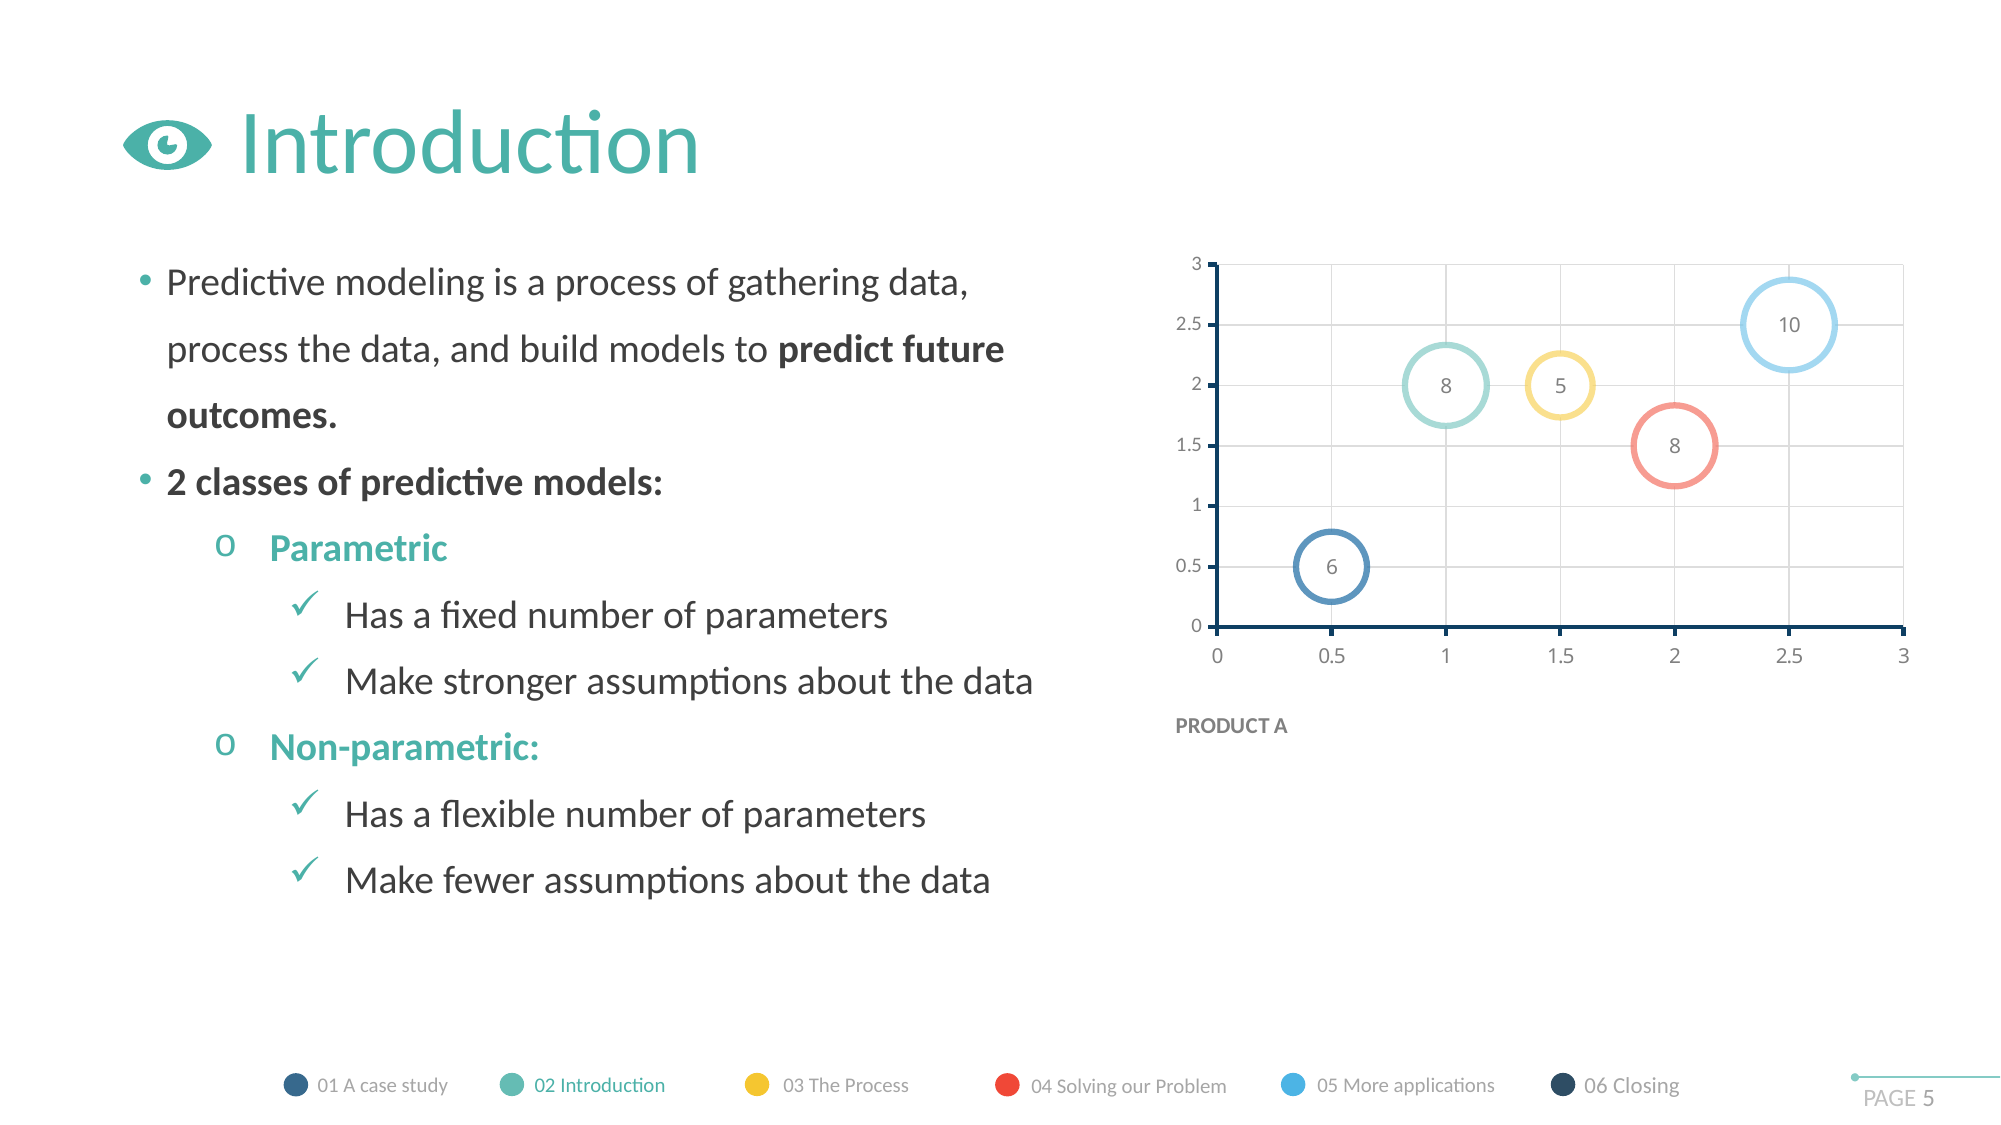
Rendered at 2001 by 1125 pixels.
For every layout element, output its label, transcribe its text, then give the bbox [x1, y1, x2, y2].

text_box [283, 1070, 1681, 1099]
text_box PAGE 5 [1848, 1073, 2000, 1125]
text_box Predictive modeling is a process of gathering data, process the data, and build models to predict future outcomes. 2 classes of predictive models: Parametric Has a fixed number of parameters Make stronger assumptions about the data Non-parametric: Has a flexible number of parameters Make fewer assumptions about the data [123, 229, 1109, 908]
chart [1160, 244, 1925, 747]
text_box [123, 120, 212, 170]
text_box Introduction [224, 74, 1191, 174]
